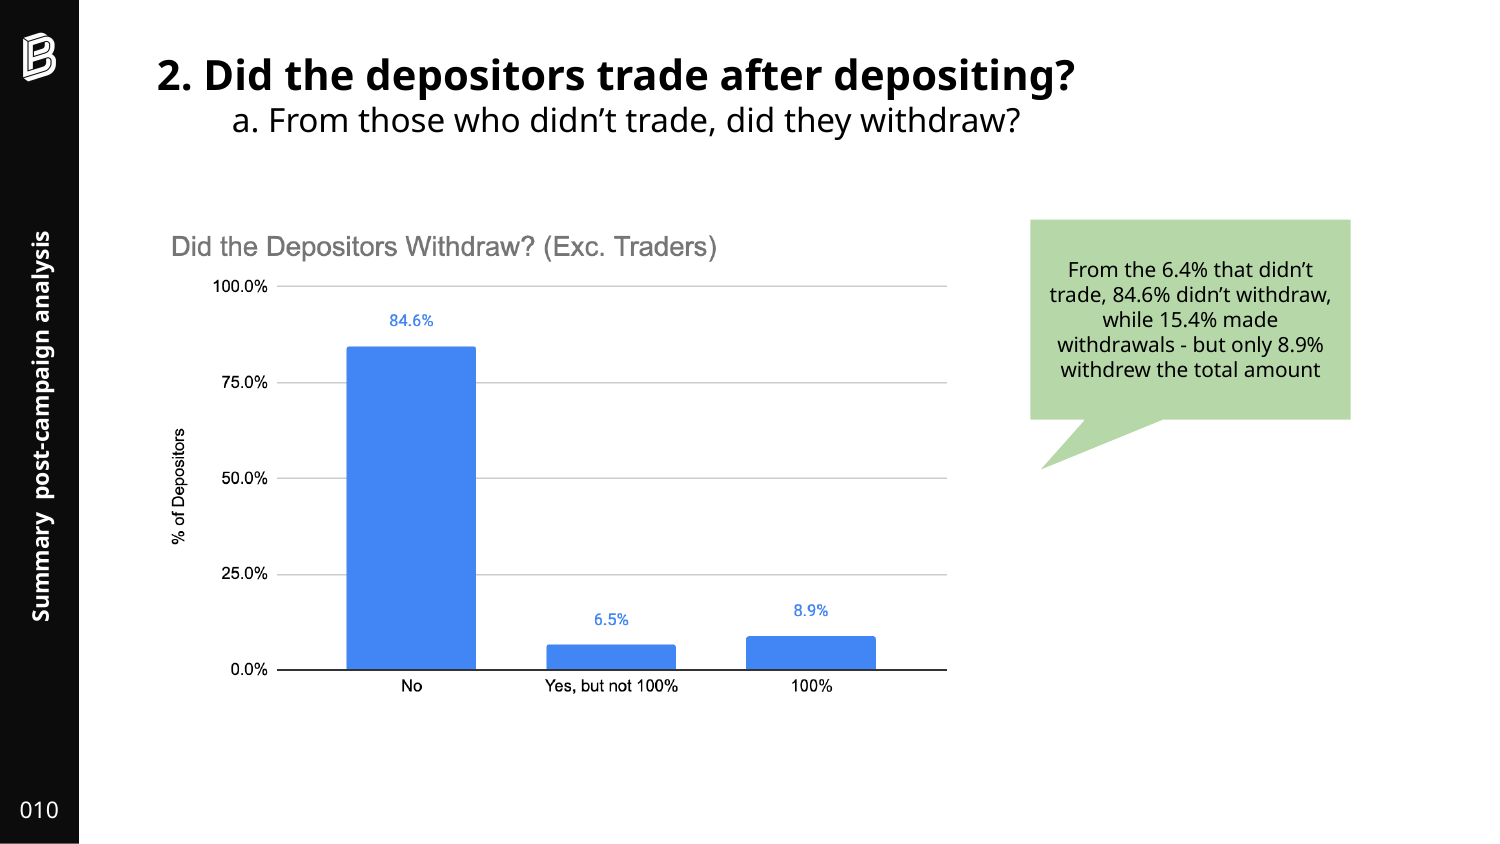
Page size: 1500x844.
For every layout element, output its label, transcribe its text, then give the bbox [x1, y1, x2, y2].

title 2. Did the depositors trade after depositing? a. From those who didn’t trade, did they withdraw? [145, 37, 1500, 183]
picture [3, 21, 76, 93]
text_box Summary post-campaign analysis [7, 157, 72, 771]
picture [145, 208, 972, 720]
text_box From the 6.4% that didn’t trade, 84.6% didn’t withdraw, while 15.4% made withdrawals - but only 8.9% withdrew the total amount [1029, 218, 1352, 472]
